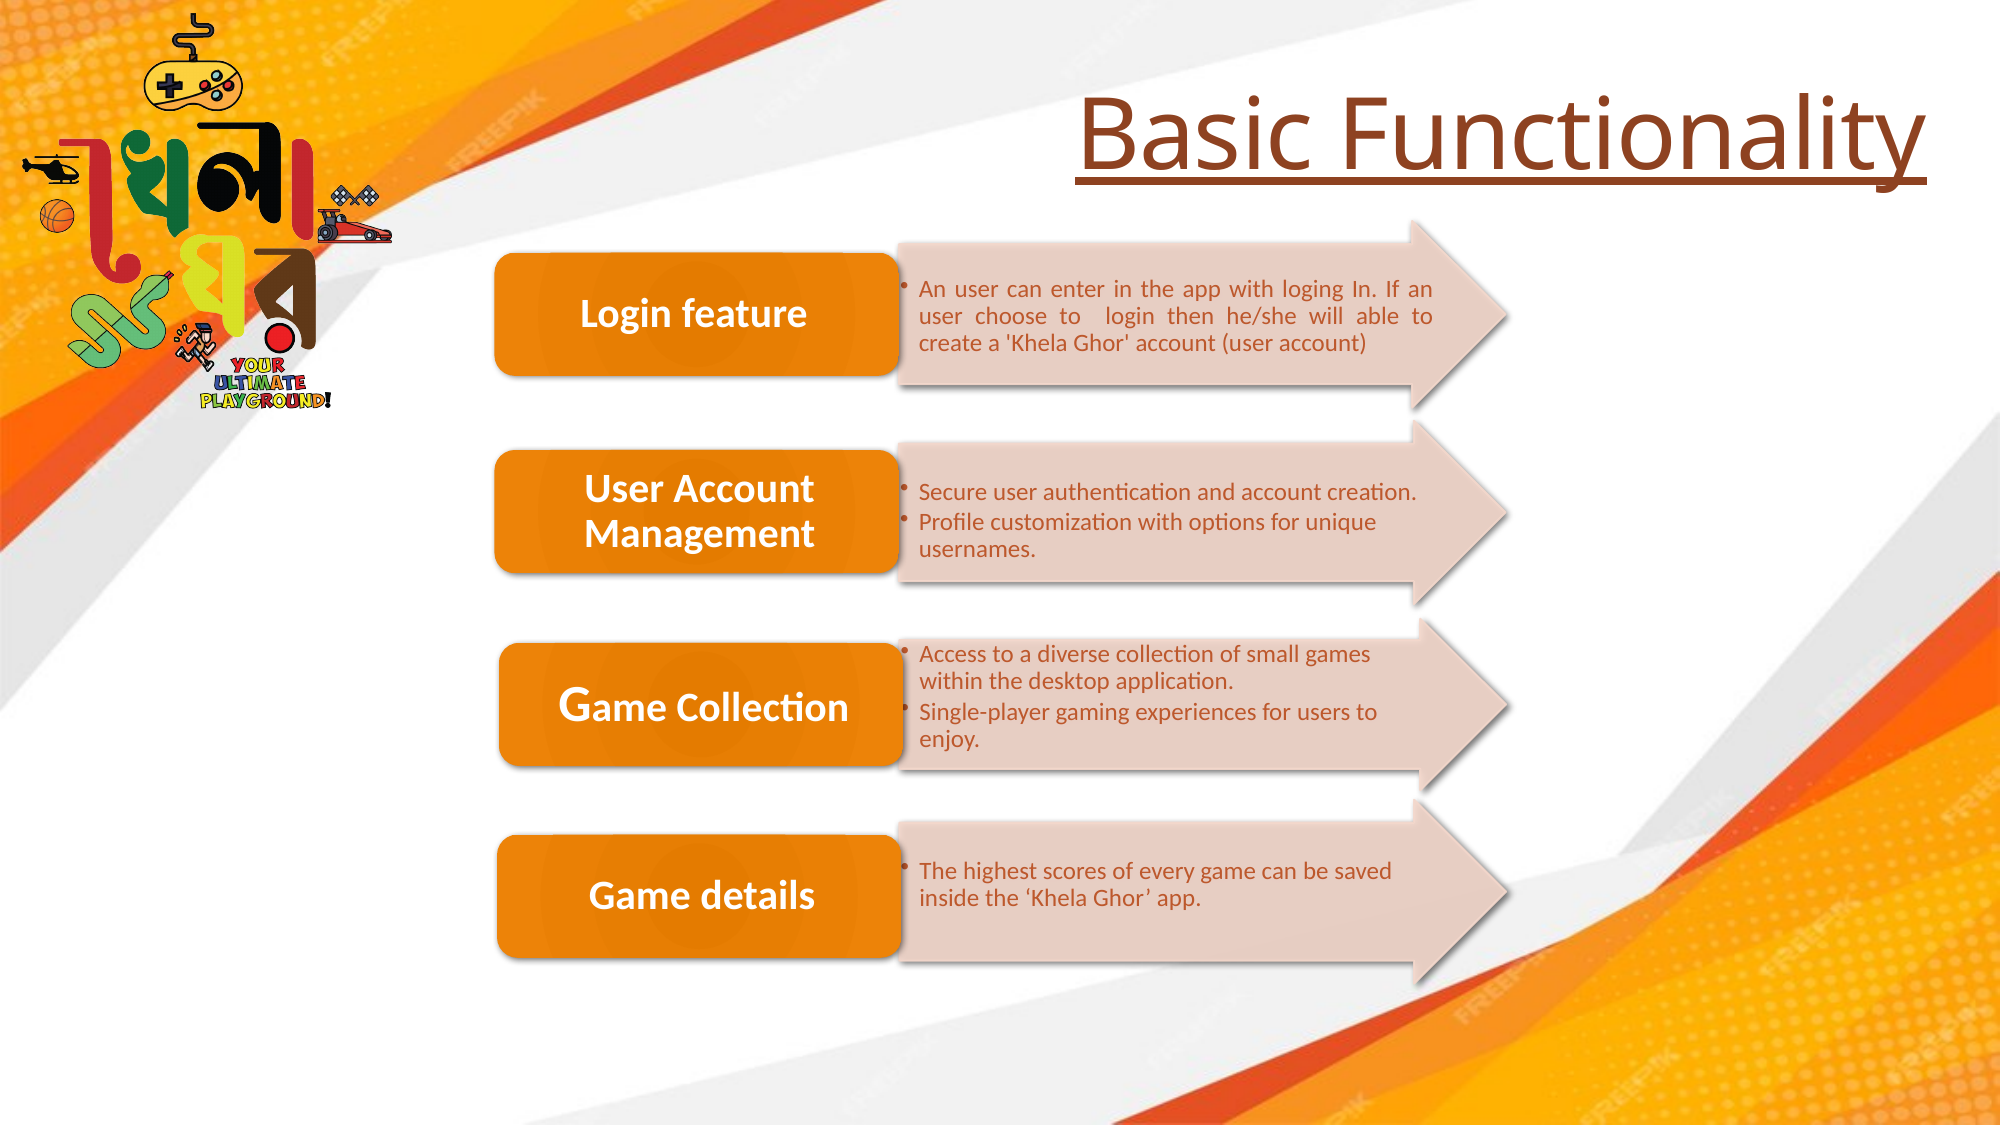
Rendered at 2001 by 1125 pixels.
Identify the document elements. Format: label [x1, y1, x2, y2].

picture [0, 0, 2000, 1125]
text_box [493, 220, 1507, 985]
